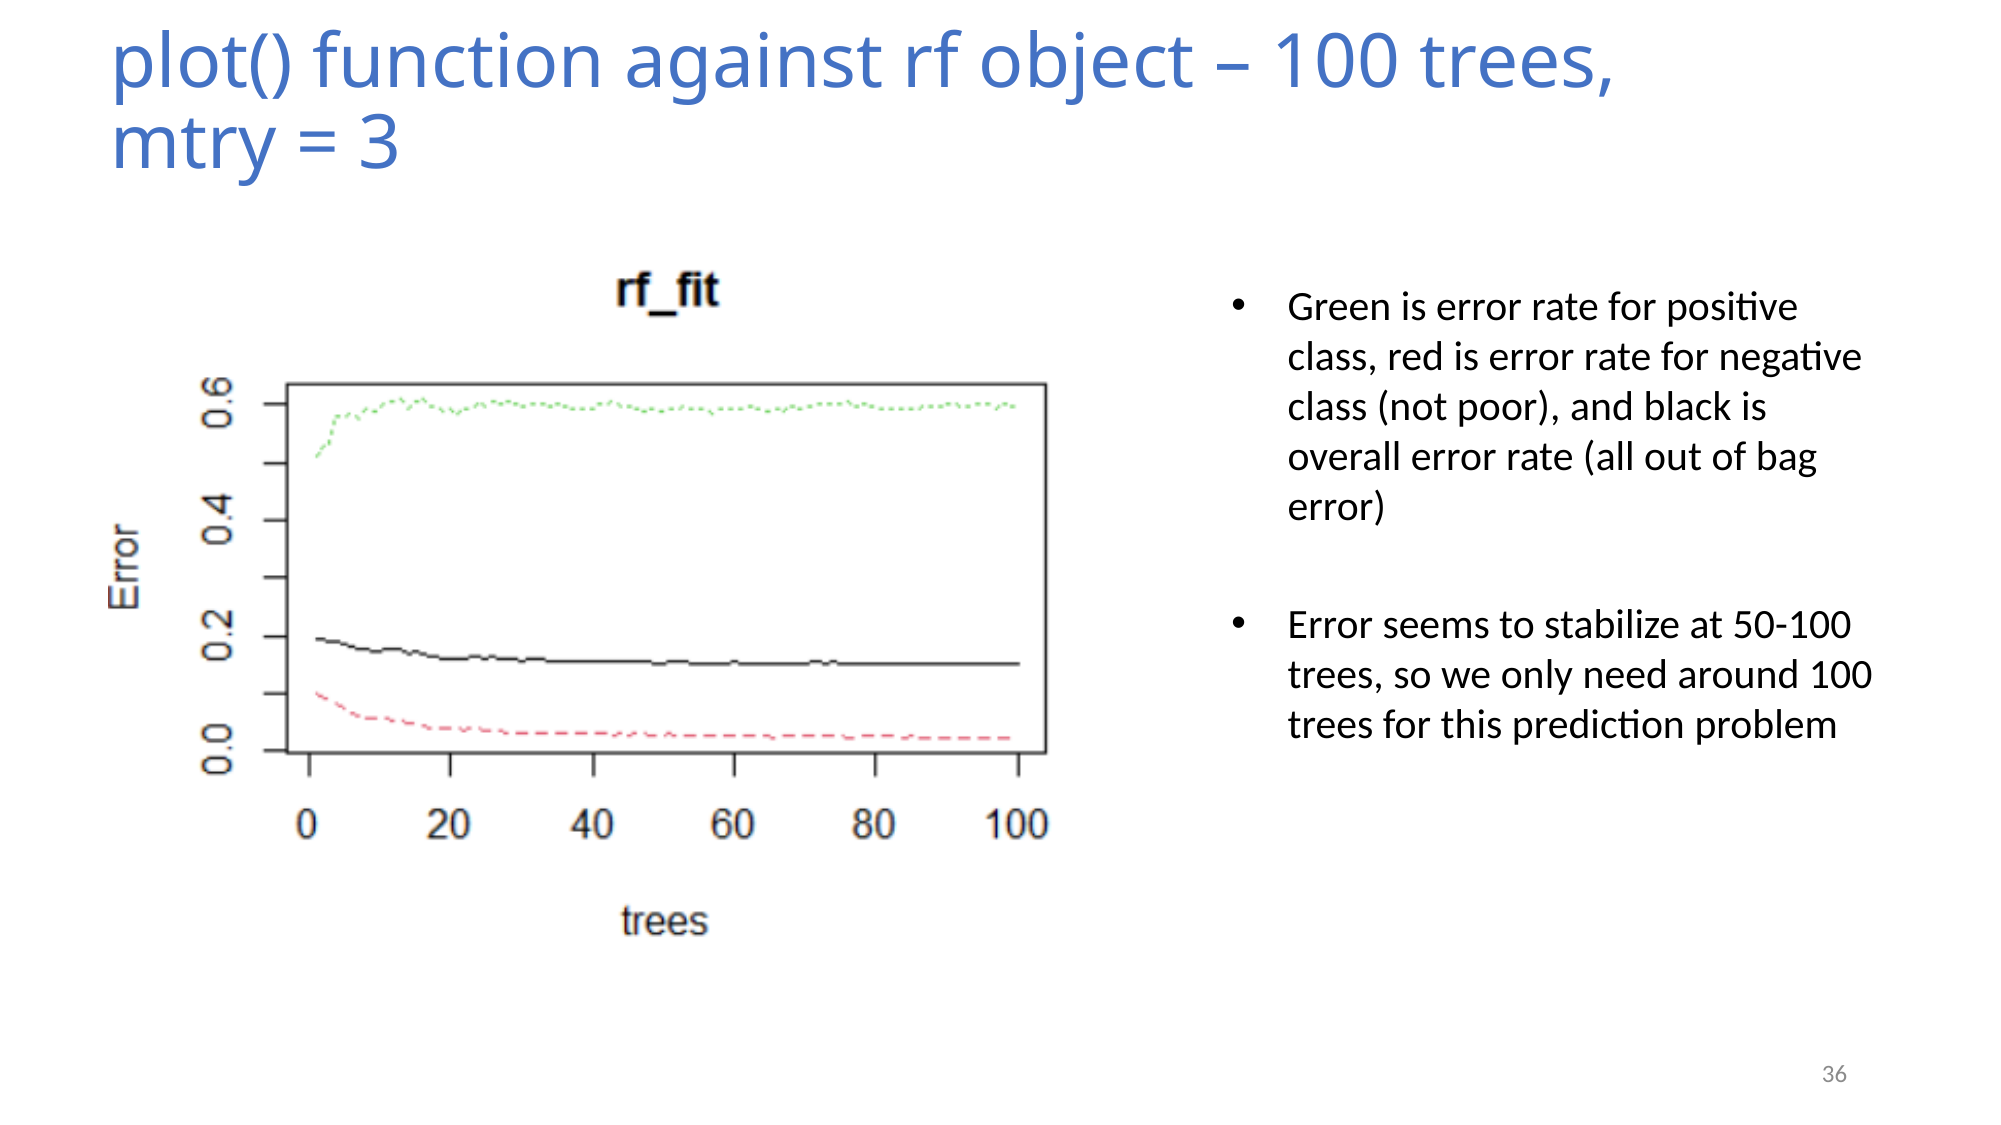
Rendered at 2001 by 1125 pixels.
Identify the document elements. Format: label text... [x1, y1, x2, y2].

picture [108, 211, 1101, 968]
text_box plot() function against rf object – 100 trees, mtry = 3 [95, 11, 1793, 197]
text_box Error seems to stabilize at 50-100 trees, so we only need around 100 trees for this prediction problem [1216, 589, 1892, 755]
slide_number 36 [1412, 1042, 1863, 1103]
text_box Green is error rate for positive class, red is error rate for negative class (not poor), and black is overall error rate (all out of bag error) [1216, 271, 1892, 537]
